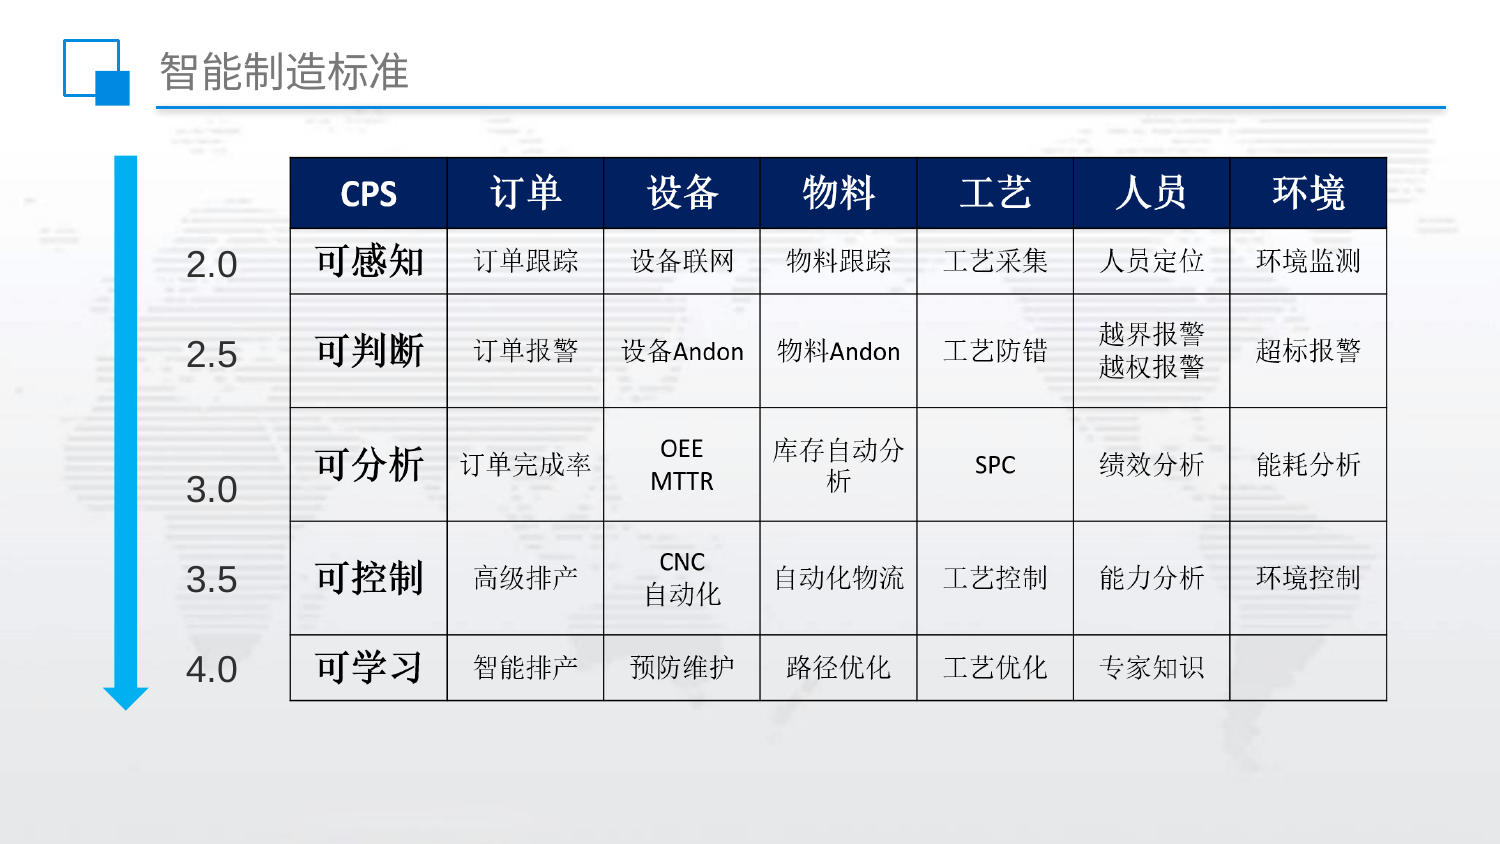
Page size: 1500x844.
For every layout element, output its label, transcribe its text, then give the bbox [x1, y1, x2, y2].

title 智能制造标准 [148, 43, 1117, 99]
text_box [102, 155, 149, 711]
text_box 2.0 2.5 3.0 3.5 4.0 [171, 232, 294, 743]
picture [0, 3, 1500, 844]
